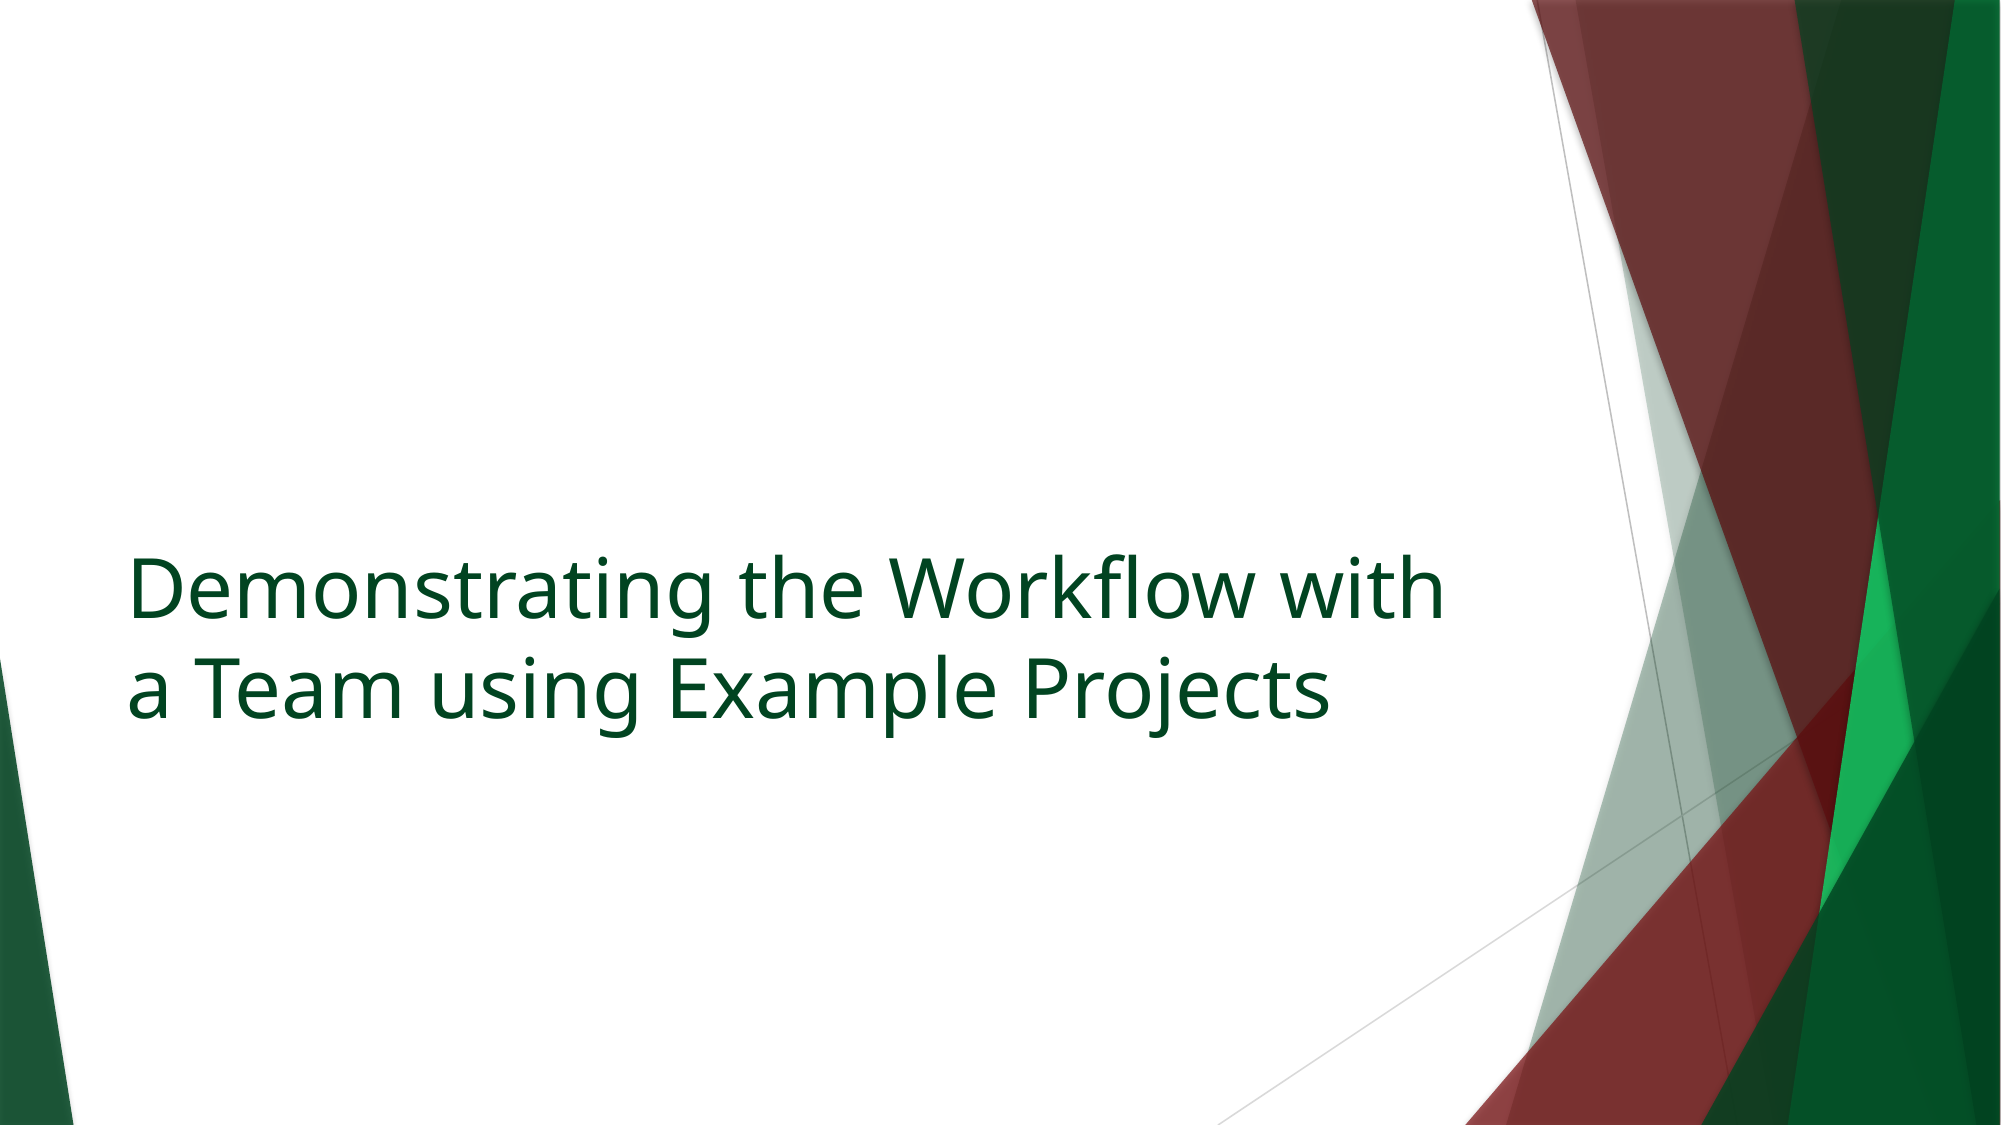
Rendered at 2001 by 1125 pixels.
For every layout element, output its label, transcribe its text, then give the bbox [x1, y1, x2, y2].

title Demonstrating the Workflow with a Team using Example Projects [111, 443, 1522, 743]
